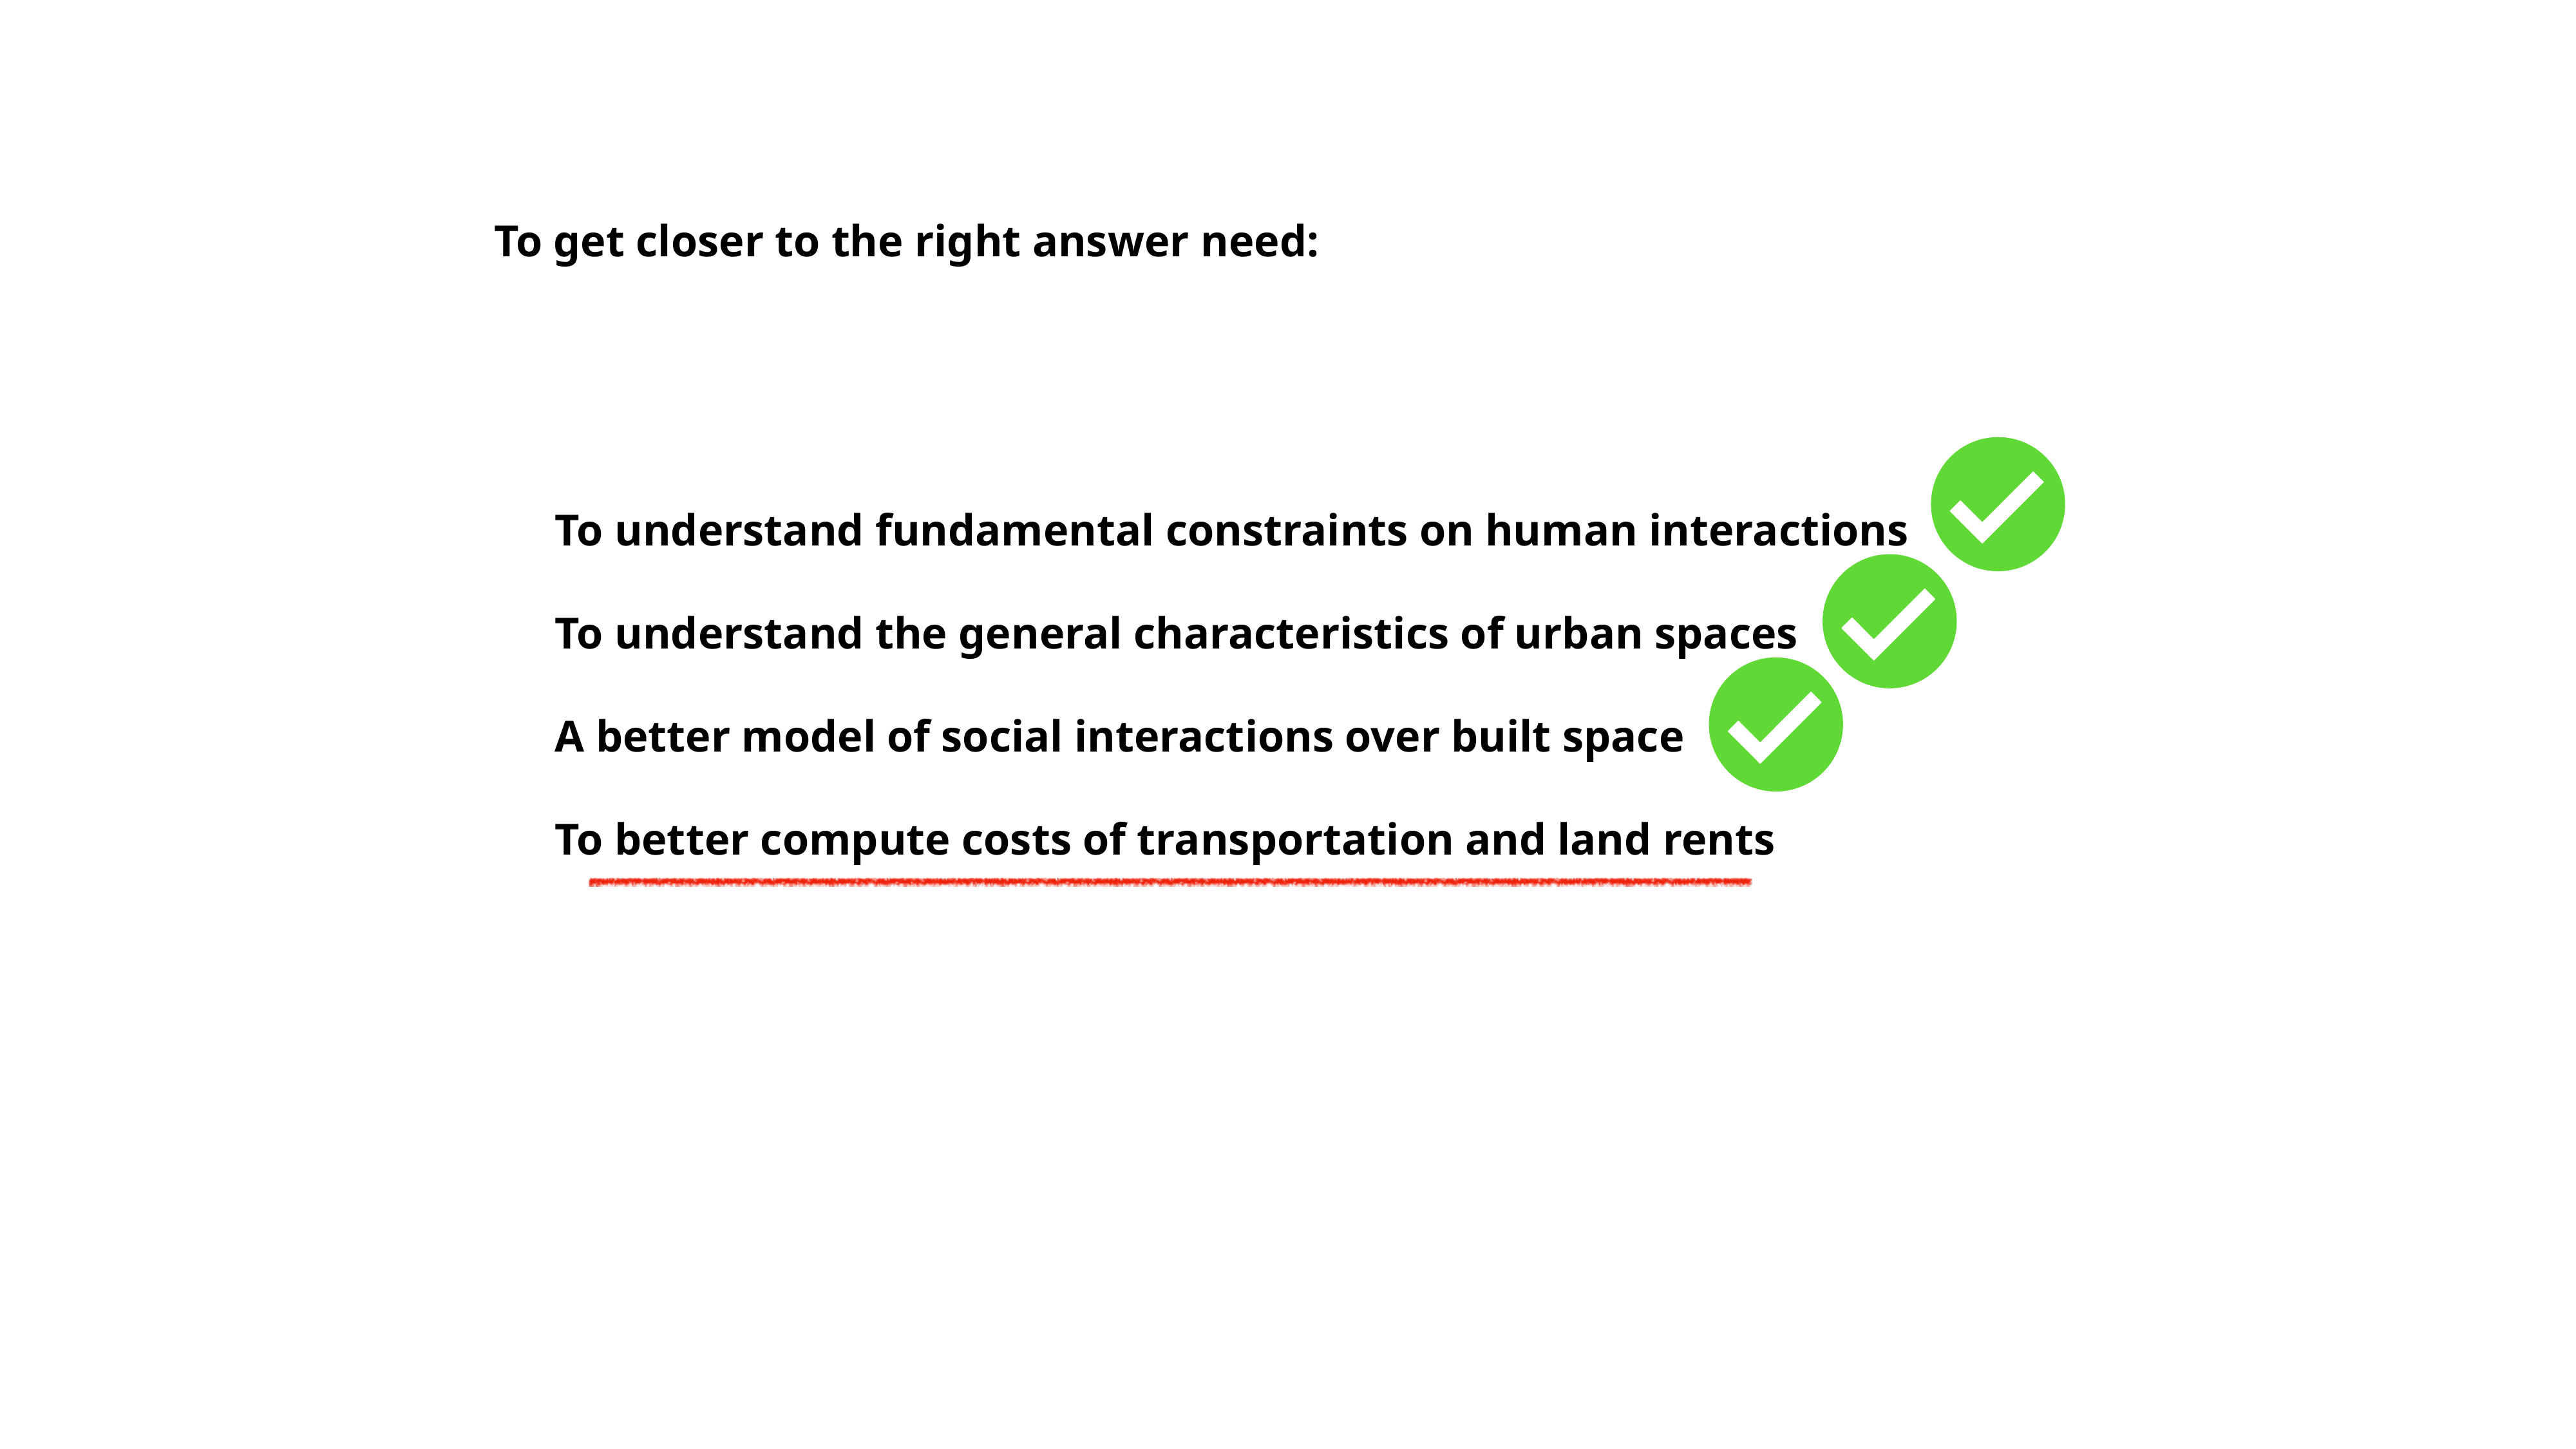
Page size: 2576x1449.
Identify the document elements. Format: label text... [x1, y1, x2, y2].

text_box To get closer to the right answer need: [486, 206, 1327, 273]
text_box [1931, 437, 2065, 572]
text_box [1823, 554, 1957, 688]
picture [584, 878, 1758, 887]
text_box [1709, 657, 1843, 792]
text_box To understand fundamental constraints on human interactions To understand the general characteristics of urban spaces A better model of social interactions over built space To better compute costs of transportation and land rents [547, 495, 1917, 871]
